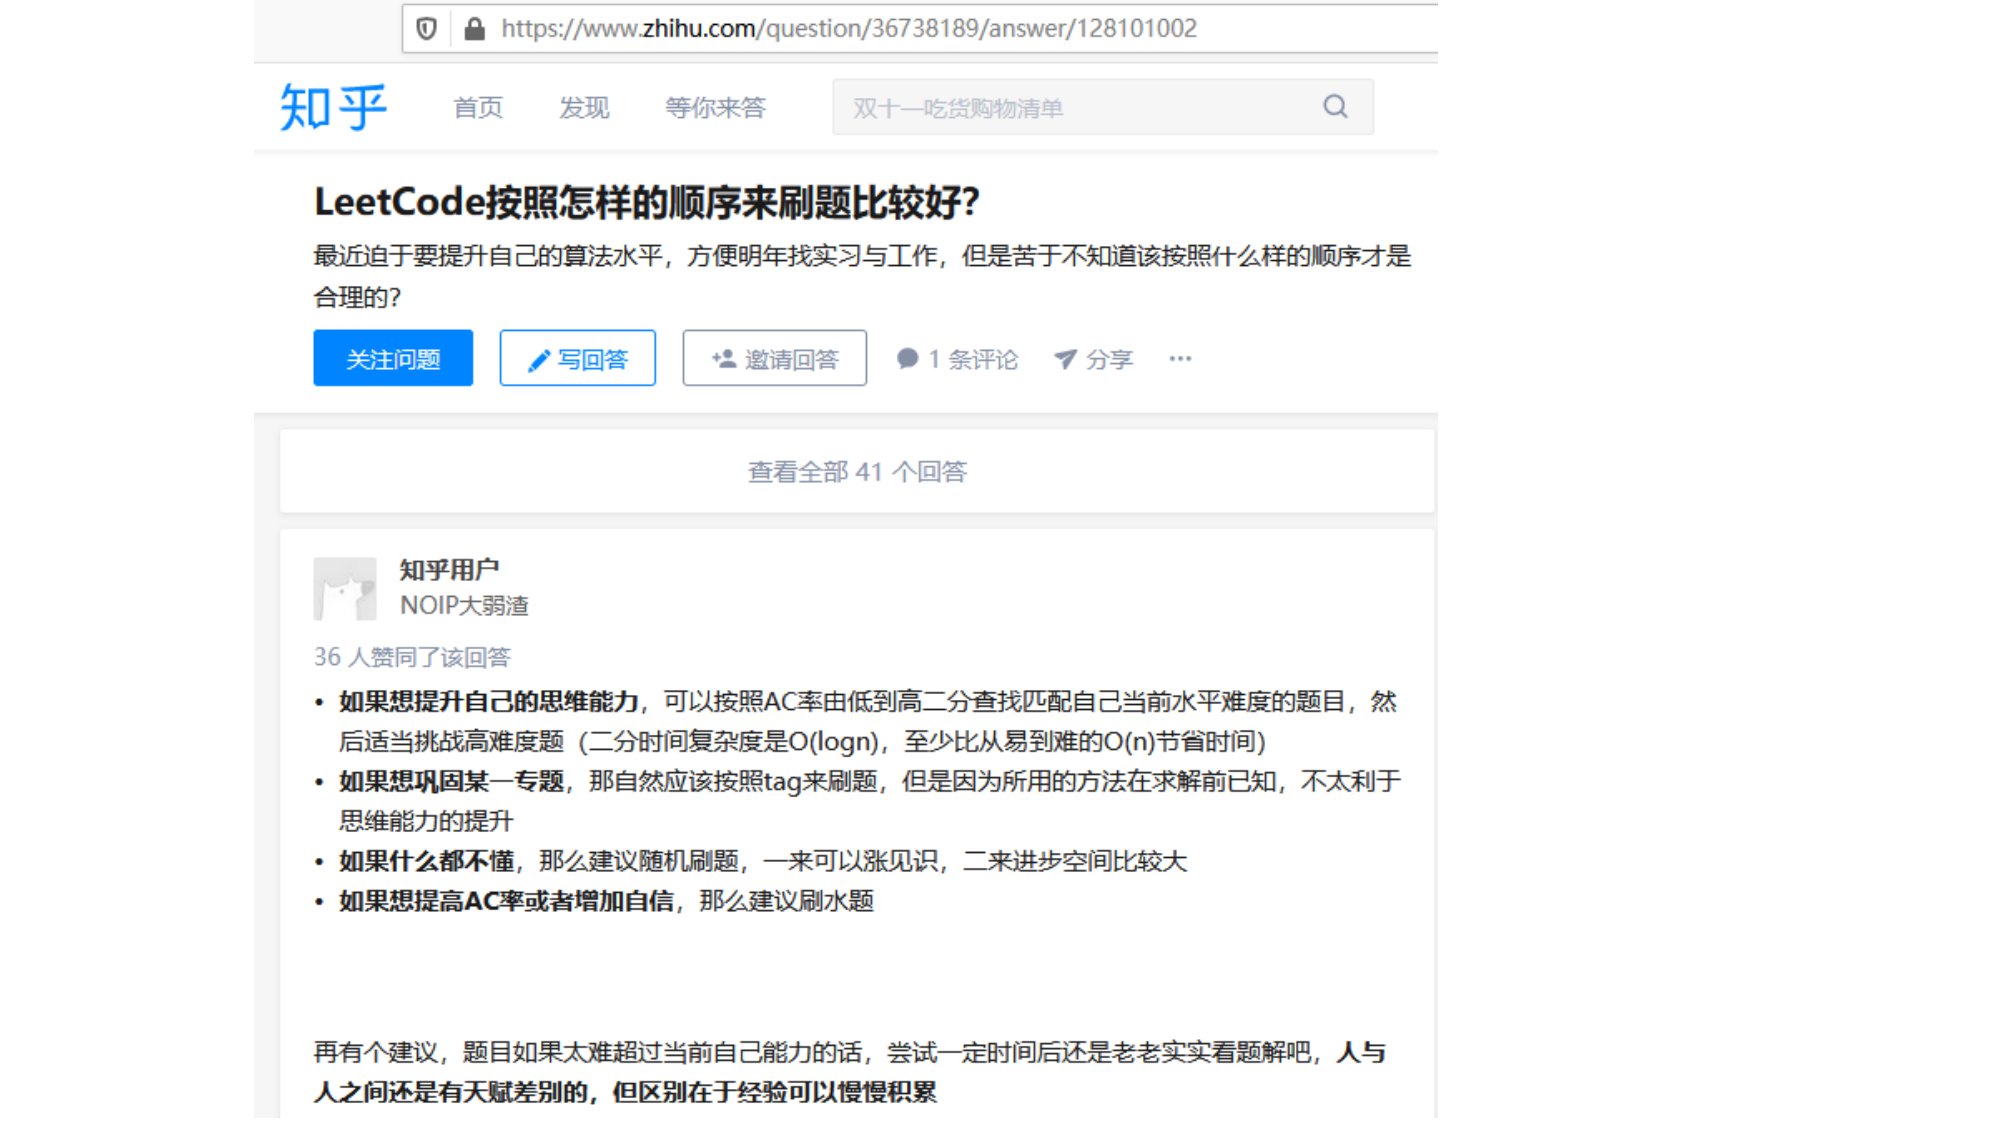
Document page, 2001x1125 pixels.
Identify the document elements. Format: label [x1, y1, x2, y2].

picture [254, 0, 1438, 1119]
